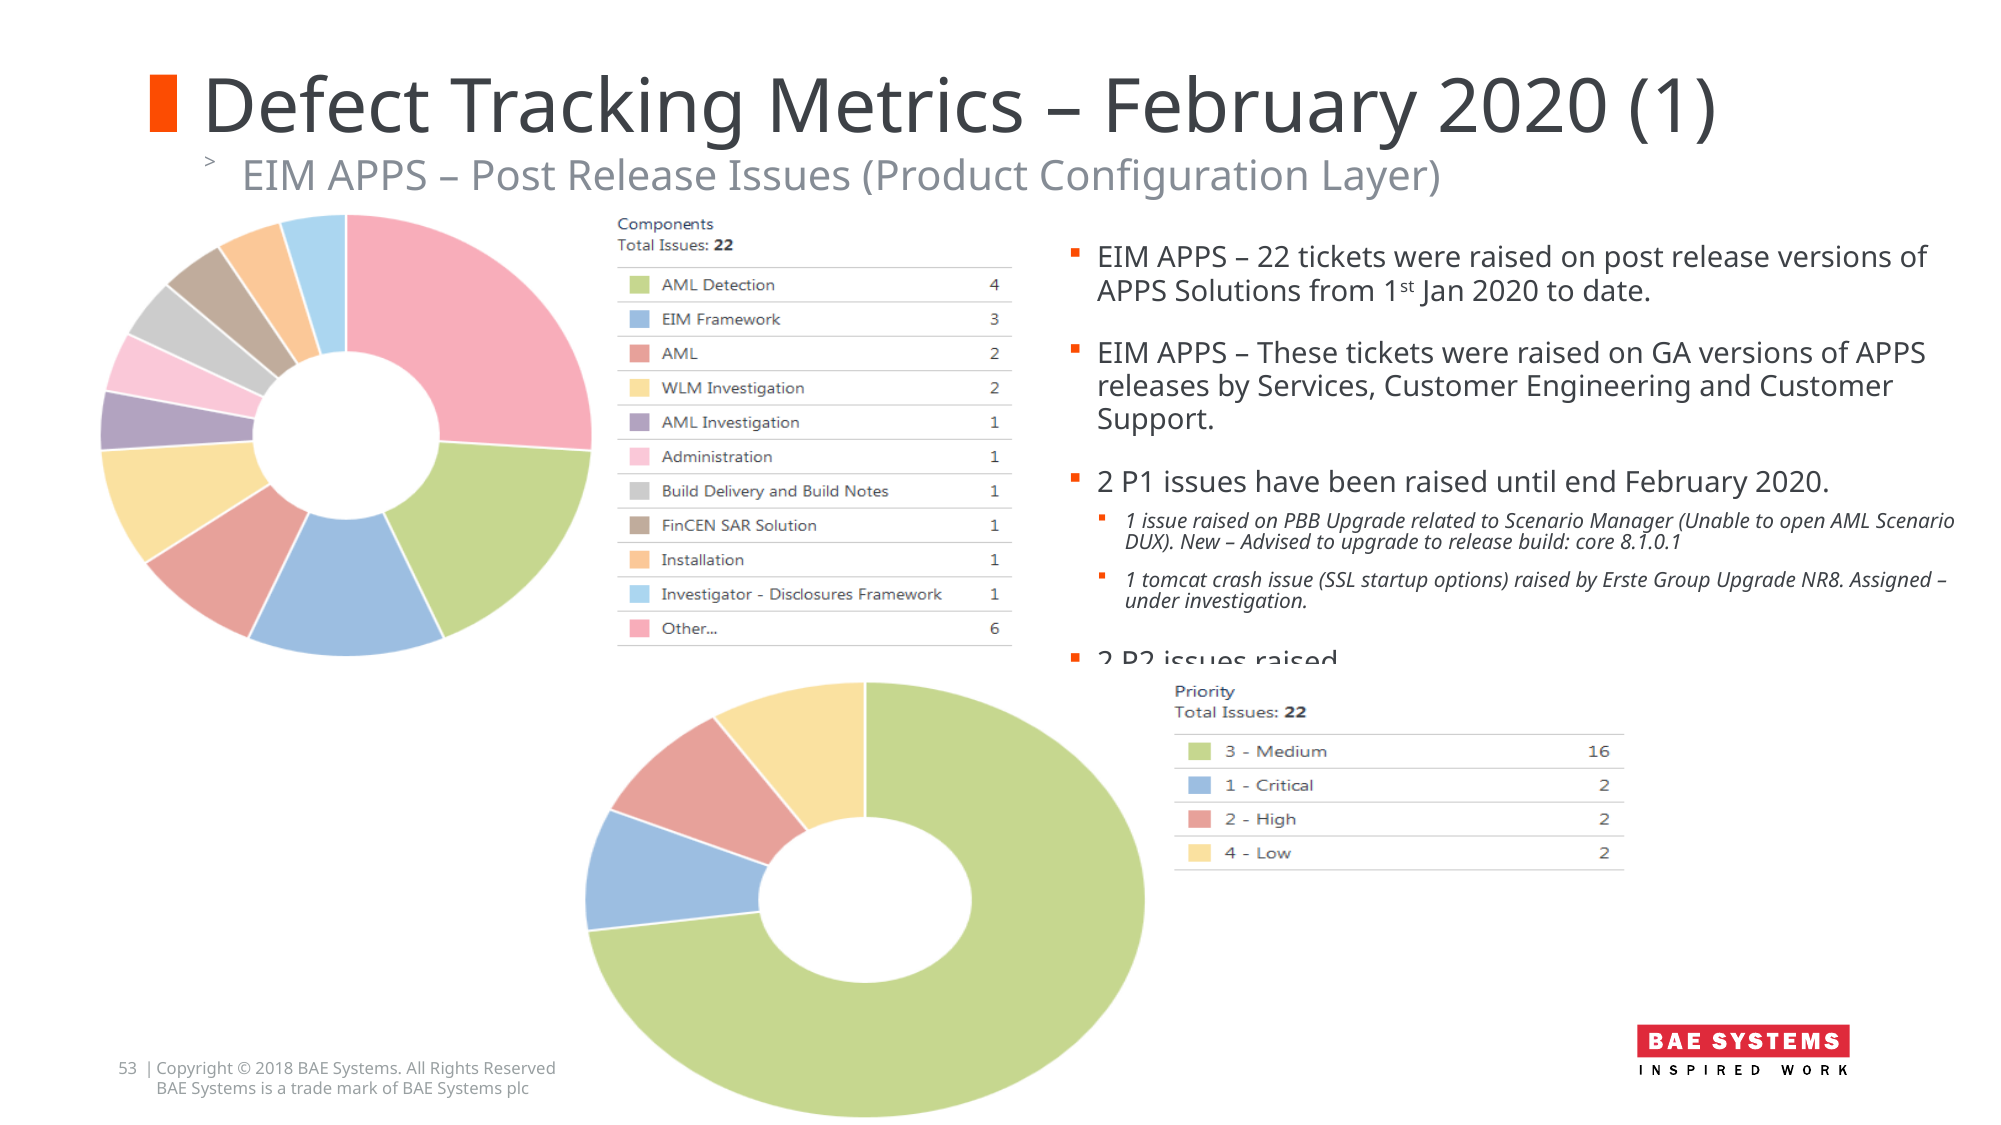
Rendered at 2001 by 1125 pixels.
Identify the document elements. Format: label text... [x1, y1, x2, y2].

list EIM APPS – 22 tickets were raised on post release versions of APPS Solutions from 1st Jan 2020 to date. EIM APPS – These tickets were raised on GA versions of APPS releases by Services, Customer Engineering and Customer Support. 2 P1 issues have been raised until end February 2020. 1 issue raised on PBB Upgrade related to Scenario Manager (Unable to open AML Scenario DUX). New – Advised to upgrade to release build: core 8.1.0.1 1 tomcat crash issue (SSL startup options) raised by Erste Group Upgrade NR8. Assigned – under investigation. 2 P2 issues raised. [1068, 241, 1984, 676]
picture [86, 195, 1631, 1125]
list EIM APPS – Post Release Issues (Product Configuration Layer) [204, 156, 1973, 200]
text_box [1201, 474, 1965, 532]
title Defect Tracking Metrics – February 2020 (1) [202, 70, 1851, 149]
text_box [1200, 337, 1964, 395]
